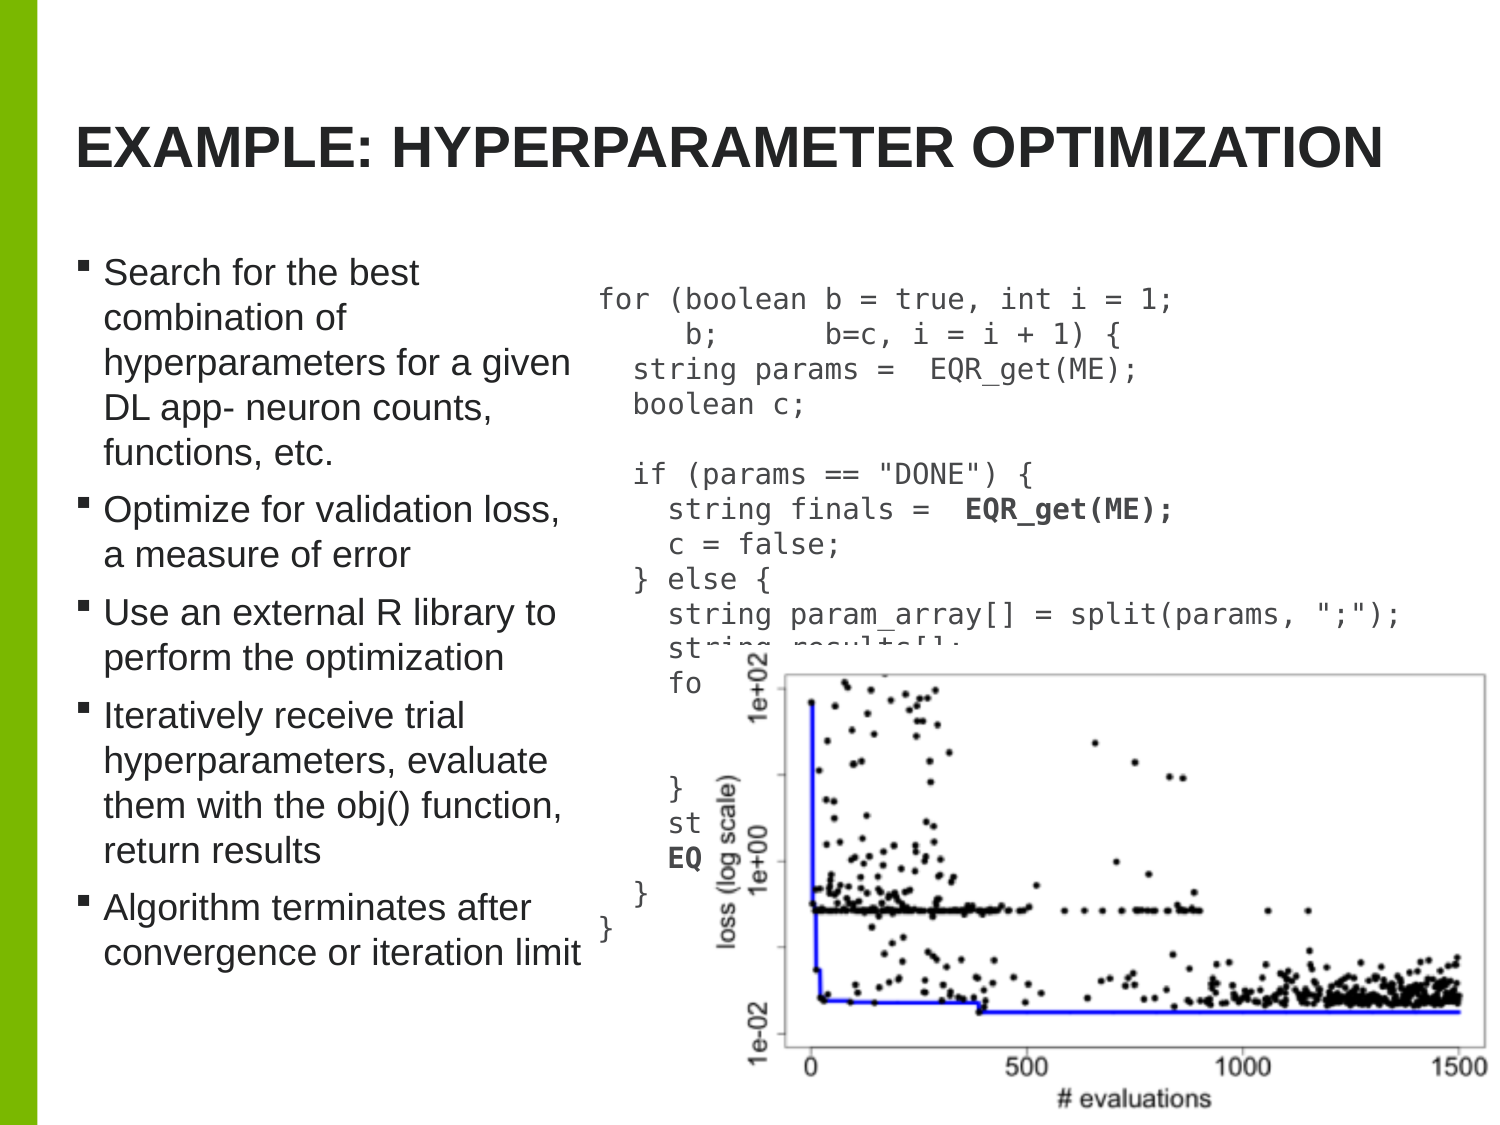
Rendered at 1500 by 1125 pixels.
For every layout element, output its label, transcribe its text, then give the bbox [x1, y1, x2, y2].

title Example: Hyperparameter optimization [75, 45, 1449, 182]
list Search for the best combination of hyperparameters for a given DL app- neuron counts, functions, etc. Optimize for validation loss, a measure of error Use an external R library to perform the optimization Iteratively receive trial hyperparameters, evaluate them with the obj() function, return results Algorithm terminates after convergence or iteration limit [75, 247, 592, 1005]
picture [702, 645, 1498, 1117]
text_box for (boolean b = true, int i = 1; b; b=c, i = i + 1) { string params = EQR_get(ME); boolean c; if (params == "DONE") { string finals = EQR_get(ME); c = false; } else { string param_array[] = split(params, ";"); string results[]; foreach param, j in param_array { run_id = "%i_%i_%i" % (restart, i, j); results[j] = obj(param, run_id); } string result = join(results, ";"); EQR_put(ME, result) => c = true; } } [582, 272, 1447, 952]
